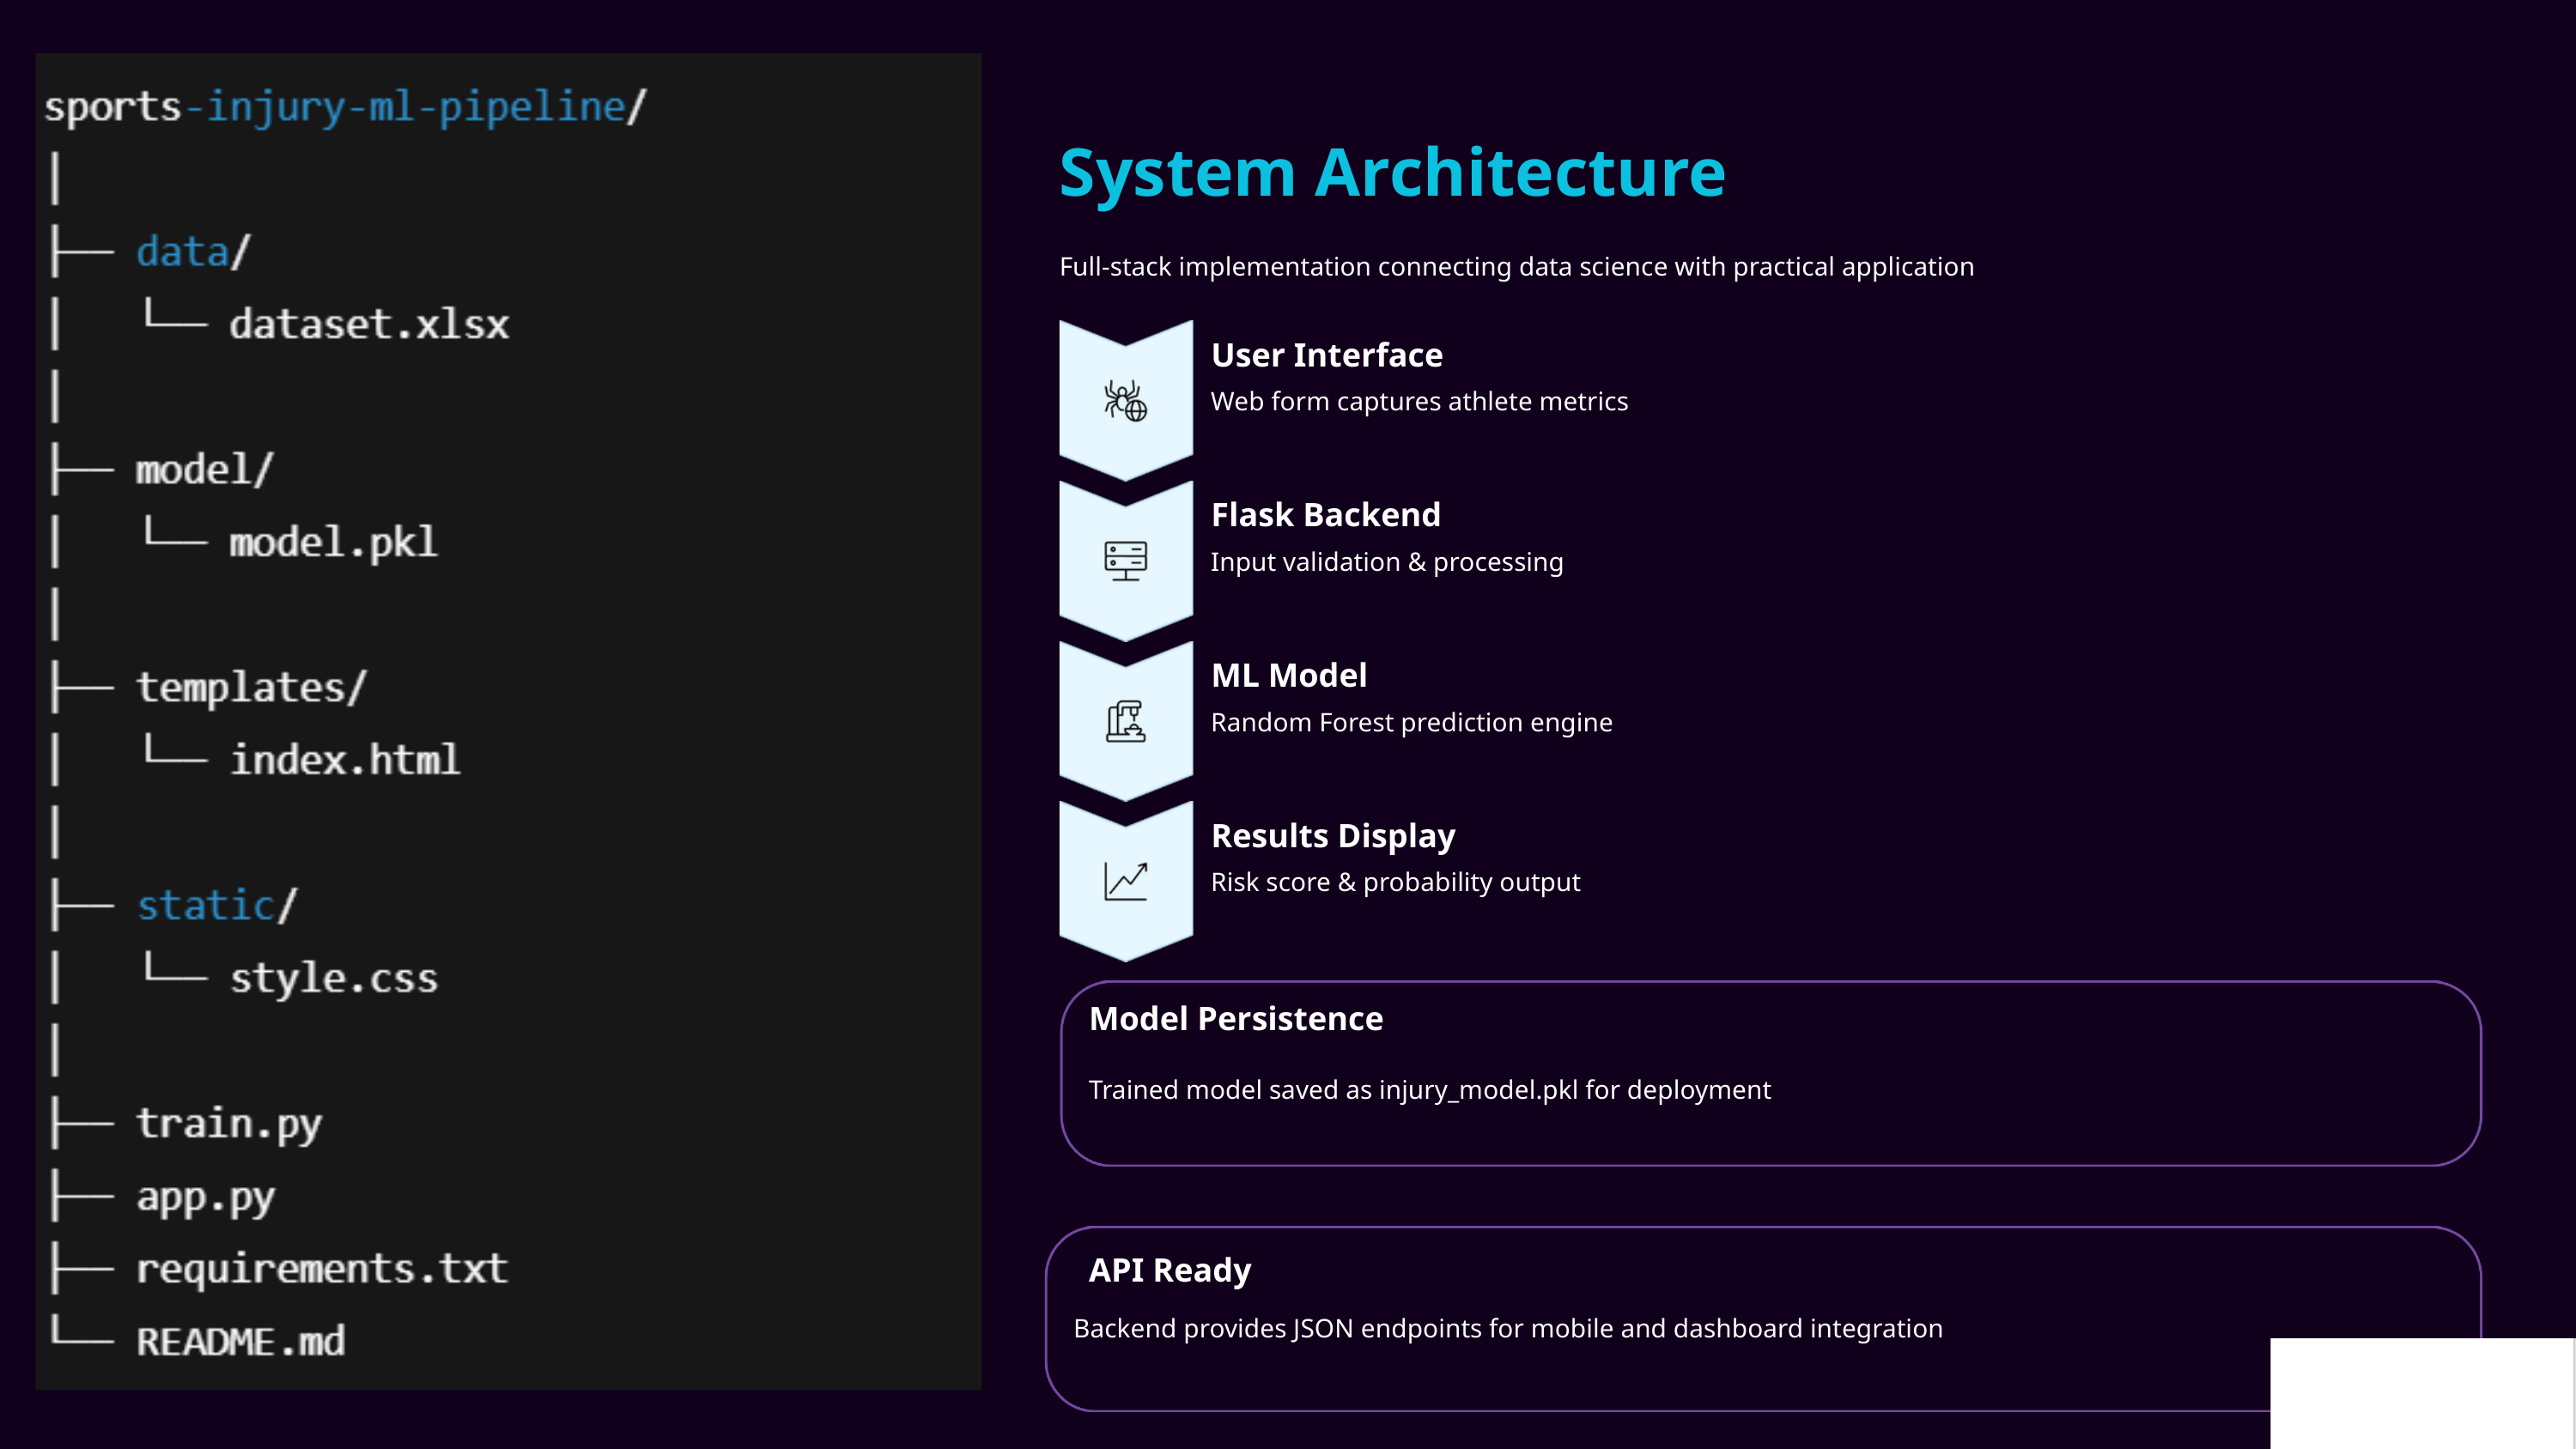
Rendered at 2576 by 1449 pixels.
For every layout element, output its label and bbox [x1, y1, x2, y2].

text_box [1059, 320, 1194, 480]
text_box [1059, 640, 1194, 801]
text_box [2260, 1363, 2265, 1437]
text_box [0, 0, 2576, 1449]
text_box [1059, 481, 1194, 640]
text_box [35, 53, 982, 1390]
text_box [1059, 801, 1194, 962]
text_box [2270, 1337, 2576, 1449]
